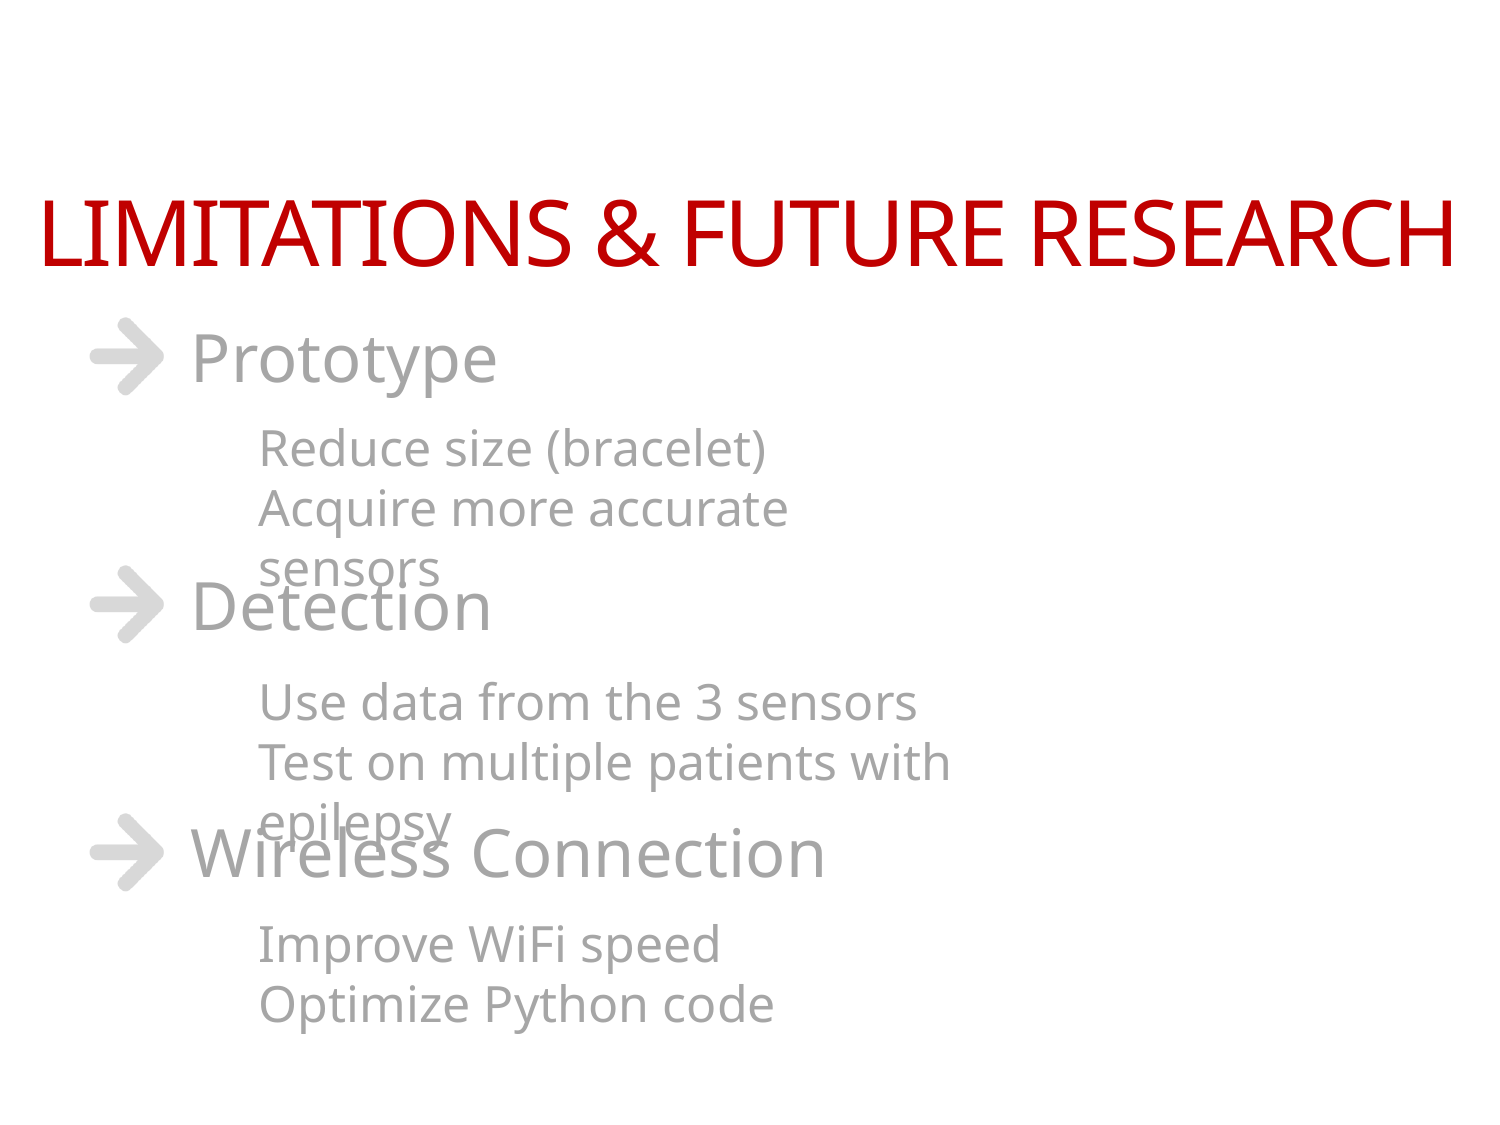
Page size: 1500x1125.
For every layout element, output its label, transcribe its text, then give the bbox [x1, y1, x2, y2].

picture [85, 313, 167, 400]
text_box Prototype [176, 308, 527, 403]
text_box LIMITATIONS & FUTURE RESEARCH [0, 112, 1499, 293]
text_box Detection [176, 556, 527, 651]
text_box Improve WiFi speed Optimize Python code [243, 904, 969, 1040]
text_box Wireless Connection [176, 803, 1044, 899]
text_box Use data from the 3 sensors Test on multiple patients with epilepsy [243, 662, 1138, 858]
text_box Reduce size (bracelet) Acquire more accurate sensors [243, 409, 994, 604]
picture [85, 808, 167, 895]
picture [85, 560, 167, 648]
